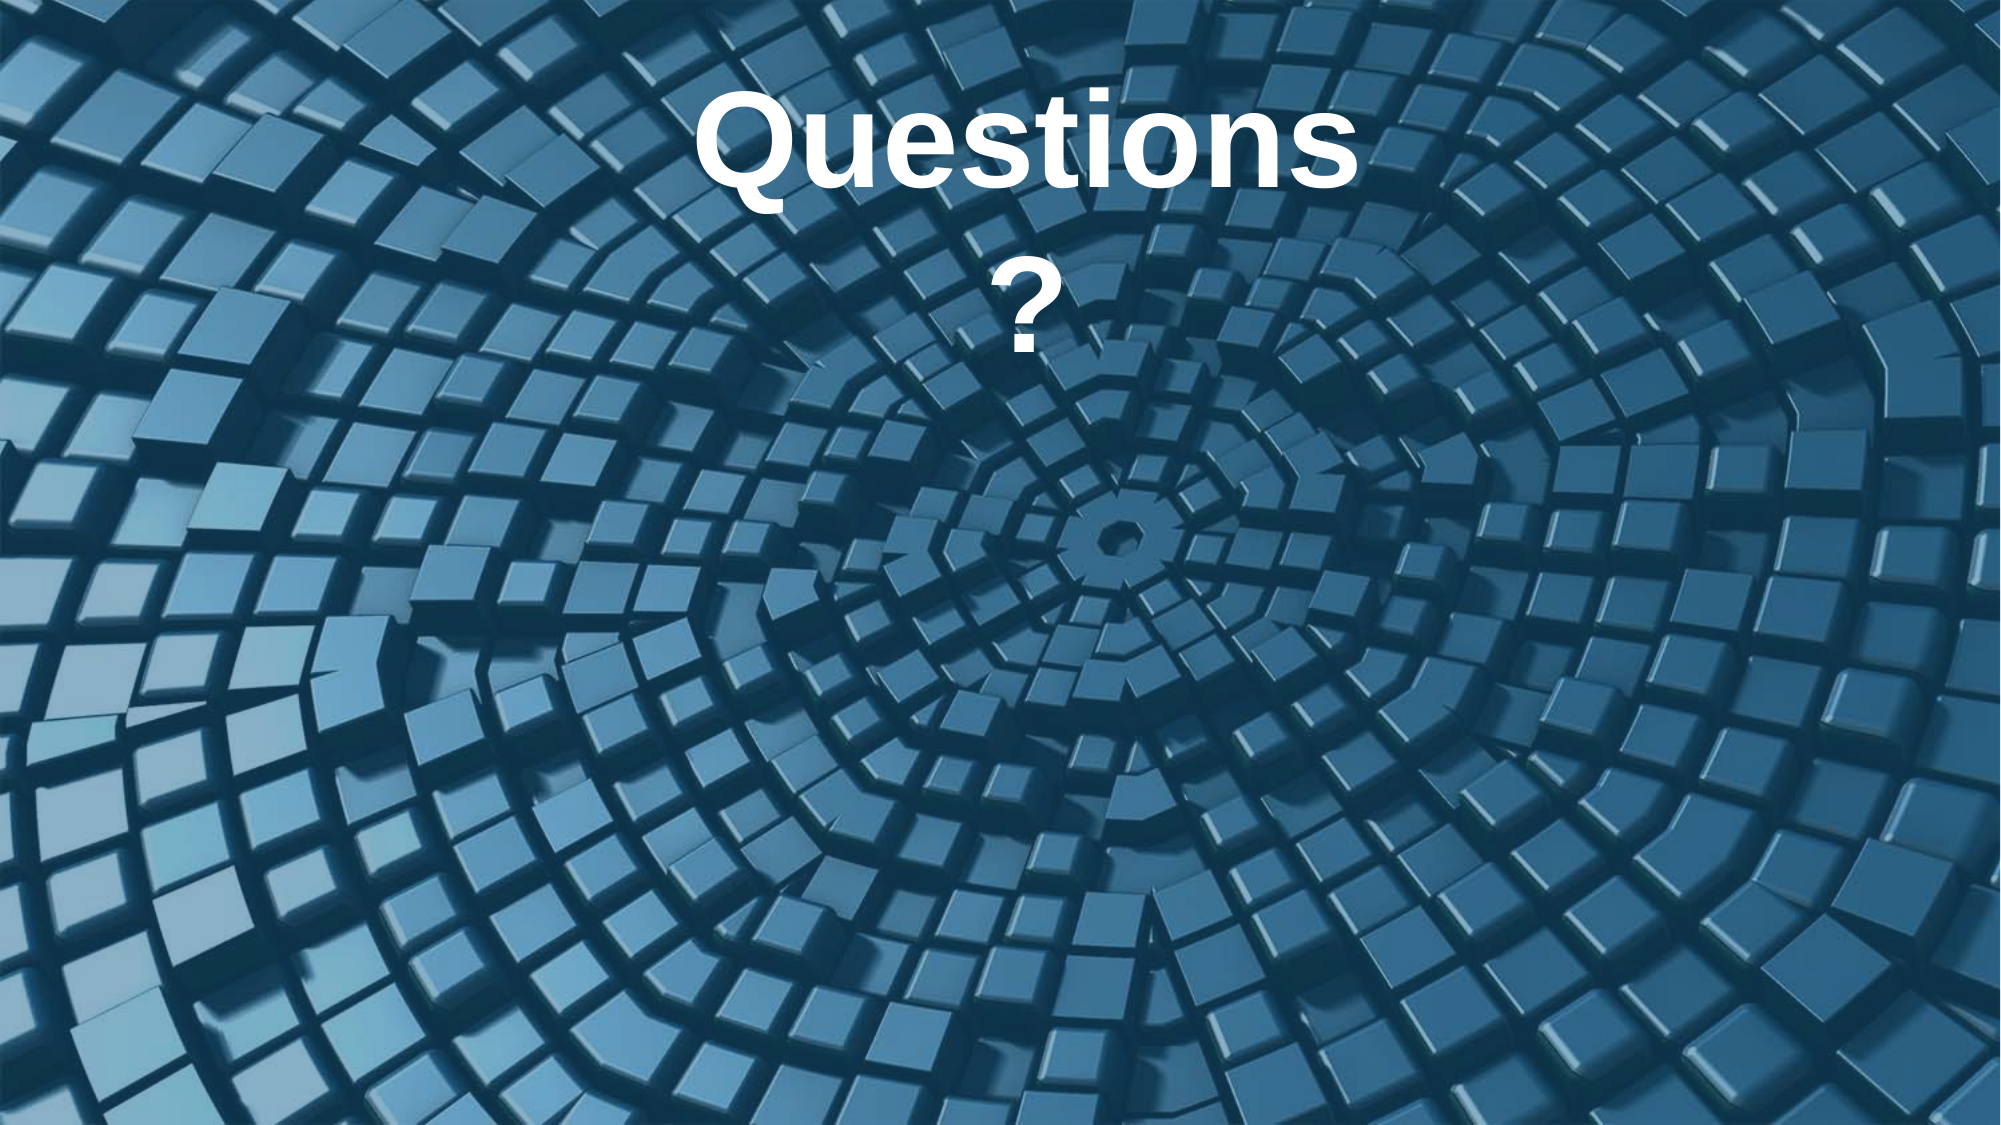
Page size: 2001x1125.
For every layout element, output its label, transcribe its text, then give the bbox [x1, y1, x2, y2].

text_box Questions? [644, 42, 1411, 387]
text_box [0, 0, 2000, 1125]
